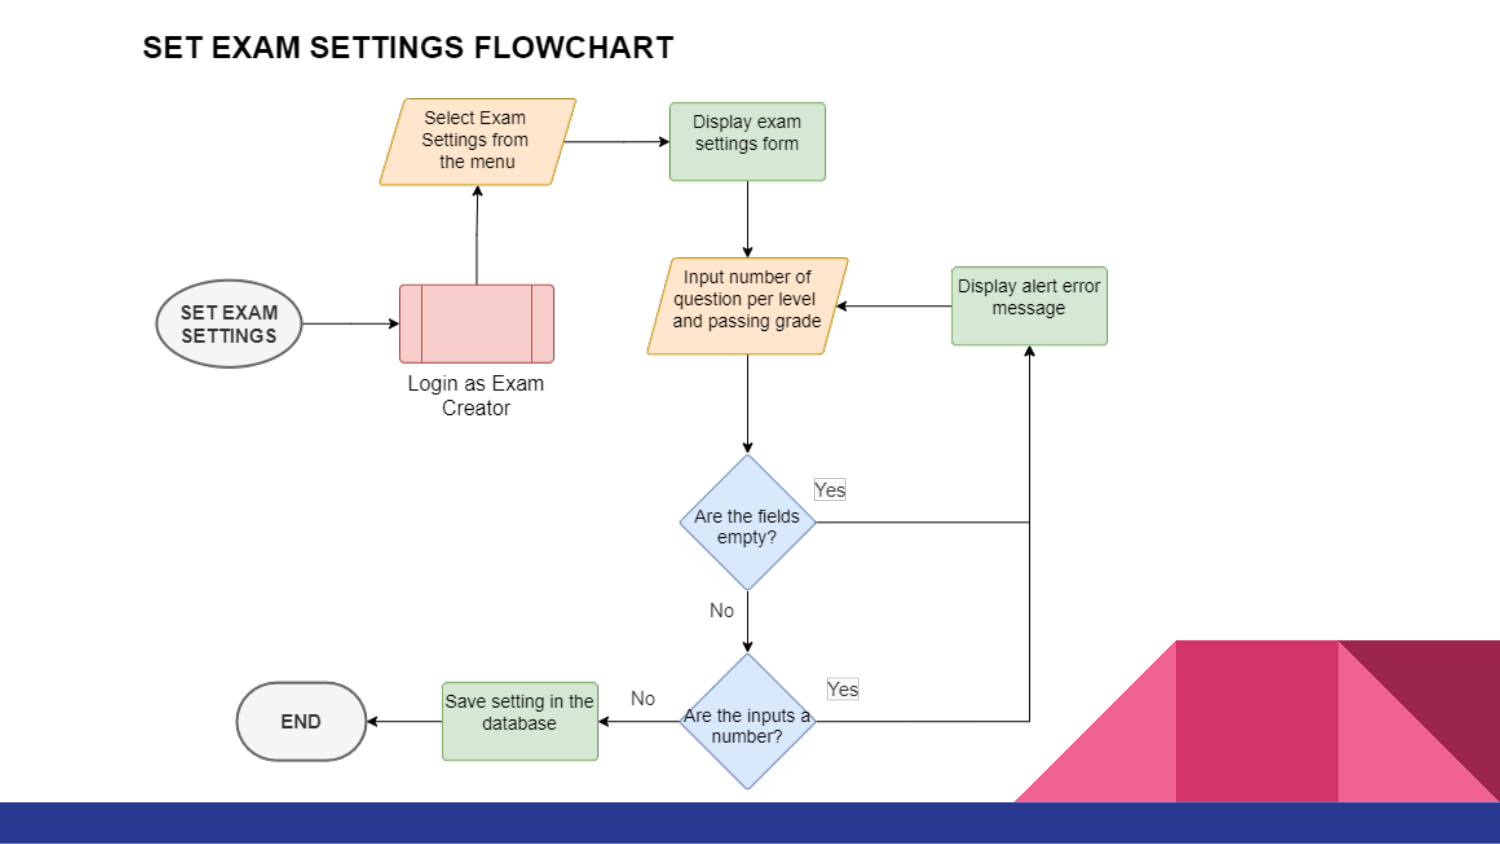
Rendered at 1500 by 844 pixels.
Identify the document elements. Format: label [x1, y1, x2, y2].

picture [142, 22, 1109, 792]
